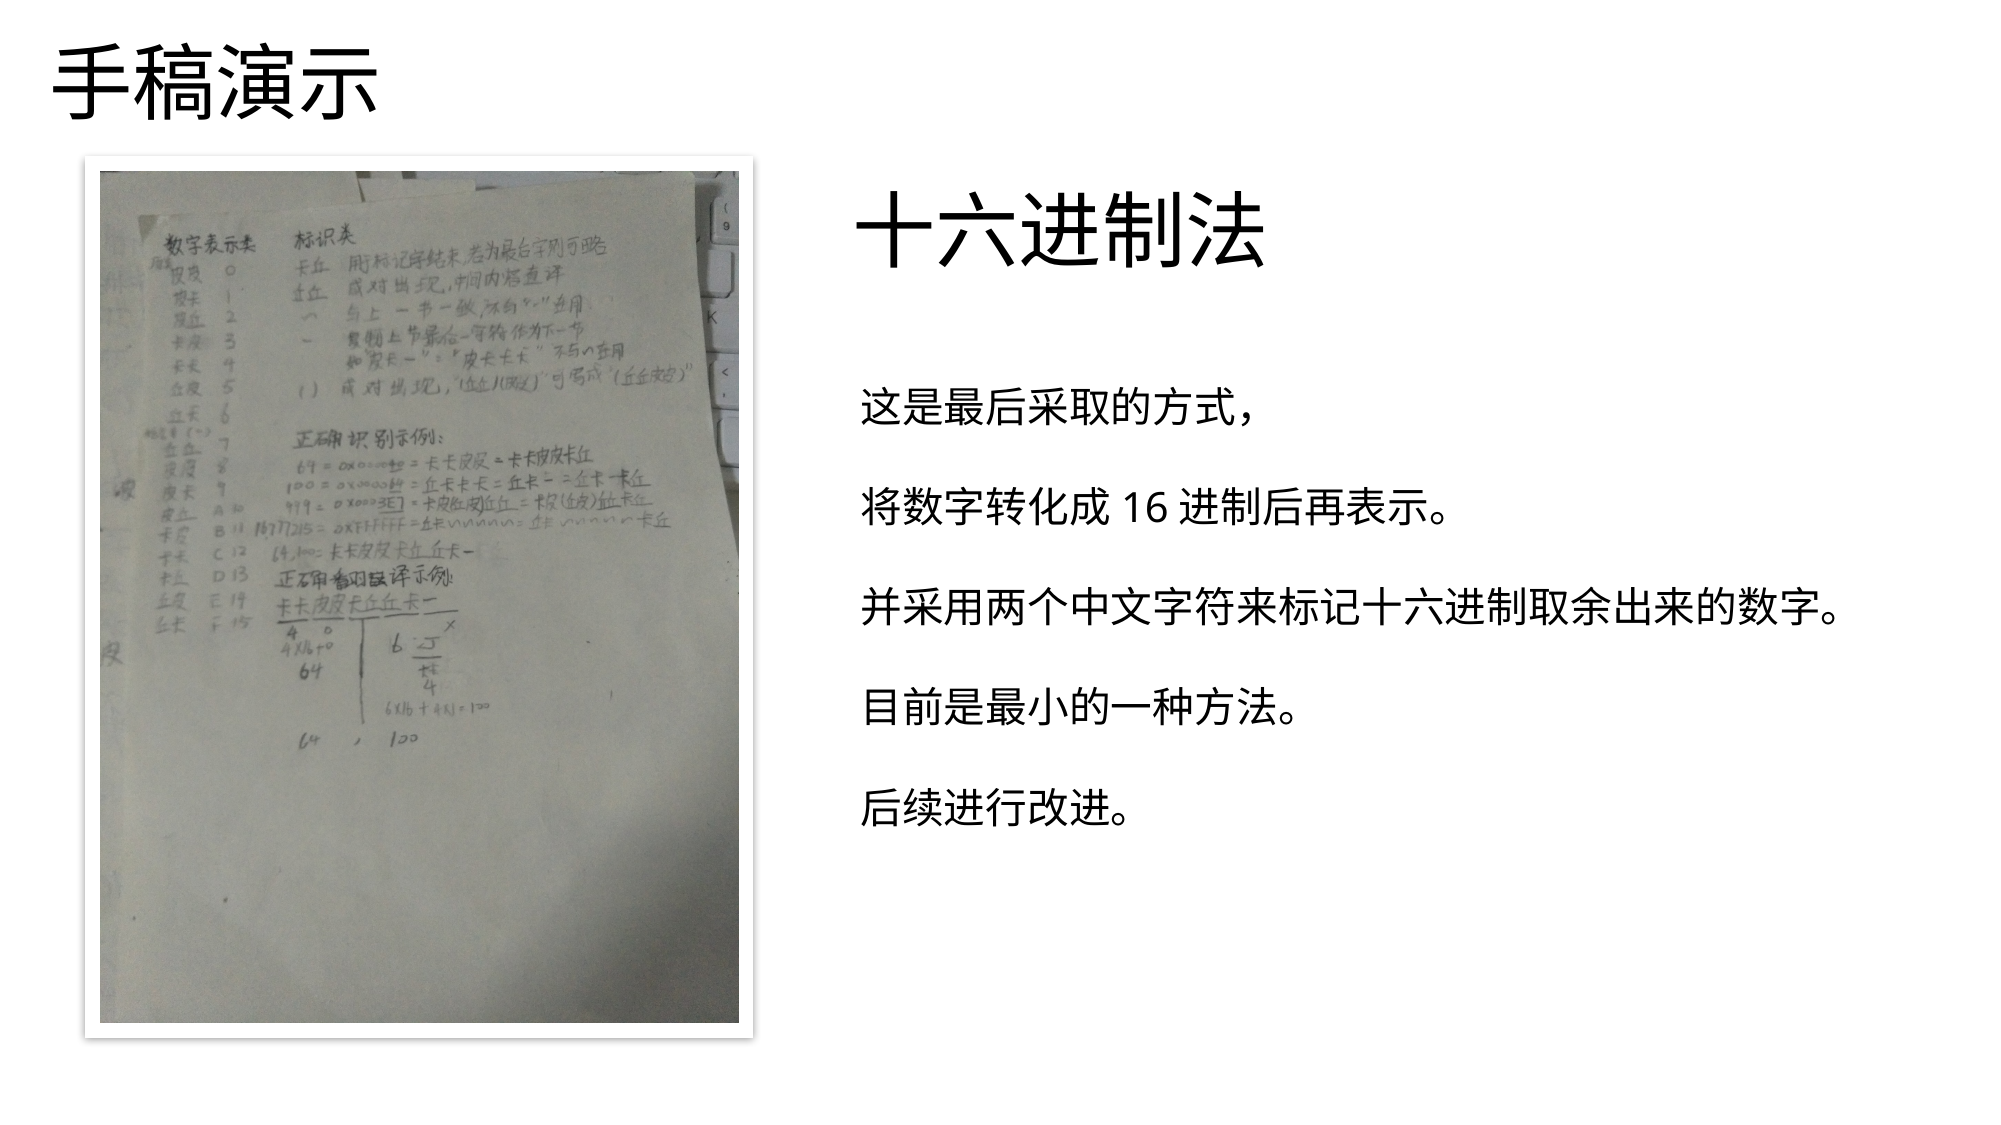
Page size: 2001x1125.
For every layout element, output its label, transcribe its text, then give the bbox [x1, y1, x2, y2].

text_box 这是最后采取的方式， 将数字转化成16进制后再表示。 并采用两个中文字符来标记十六进制取余出来的数字。 目前是最小的一种方法。 后续进行改进。 [845, 373, 1901, 839]
picture [99, 170, 739, 1023]
text_box 十六进制法 [837, 170, 1477, 286]
text_box 手稿演示 [34, 22, 398, 138]
